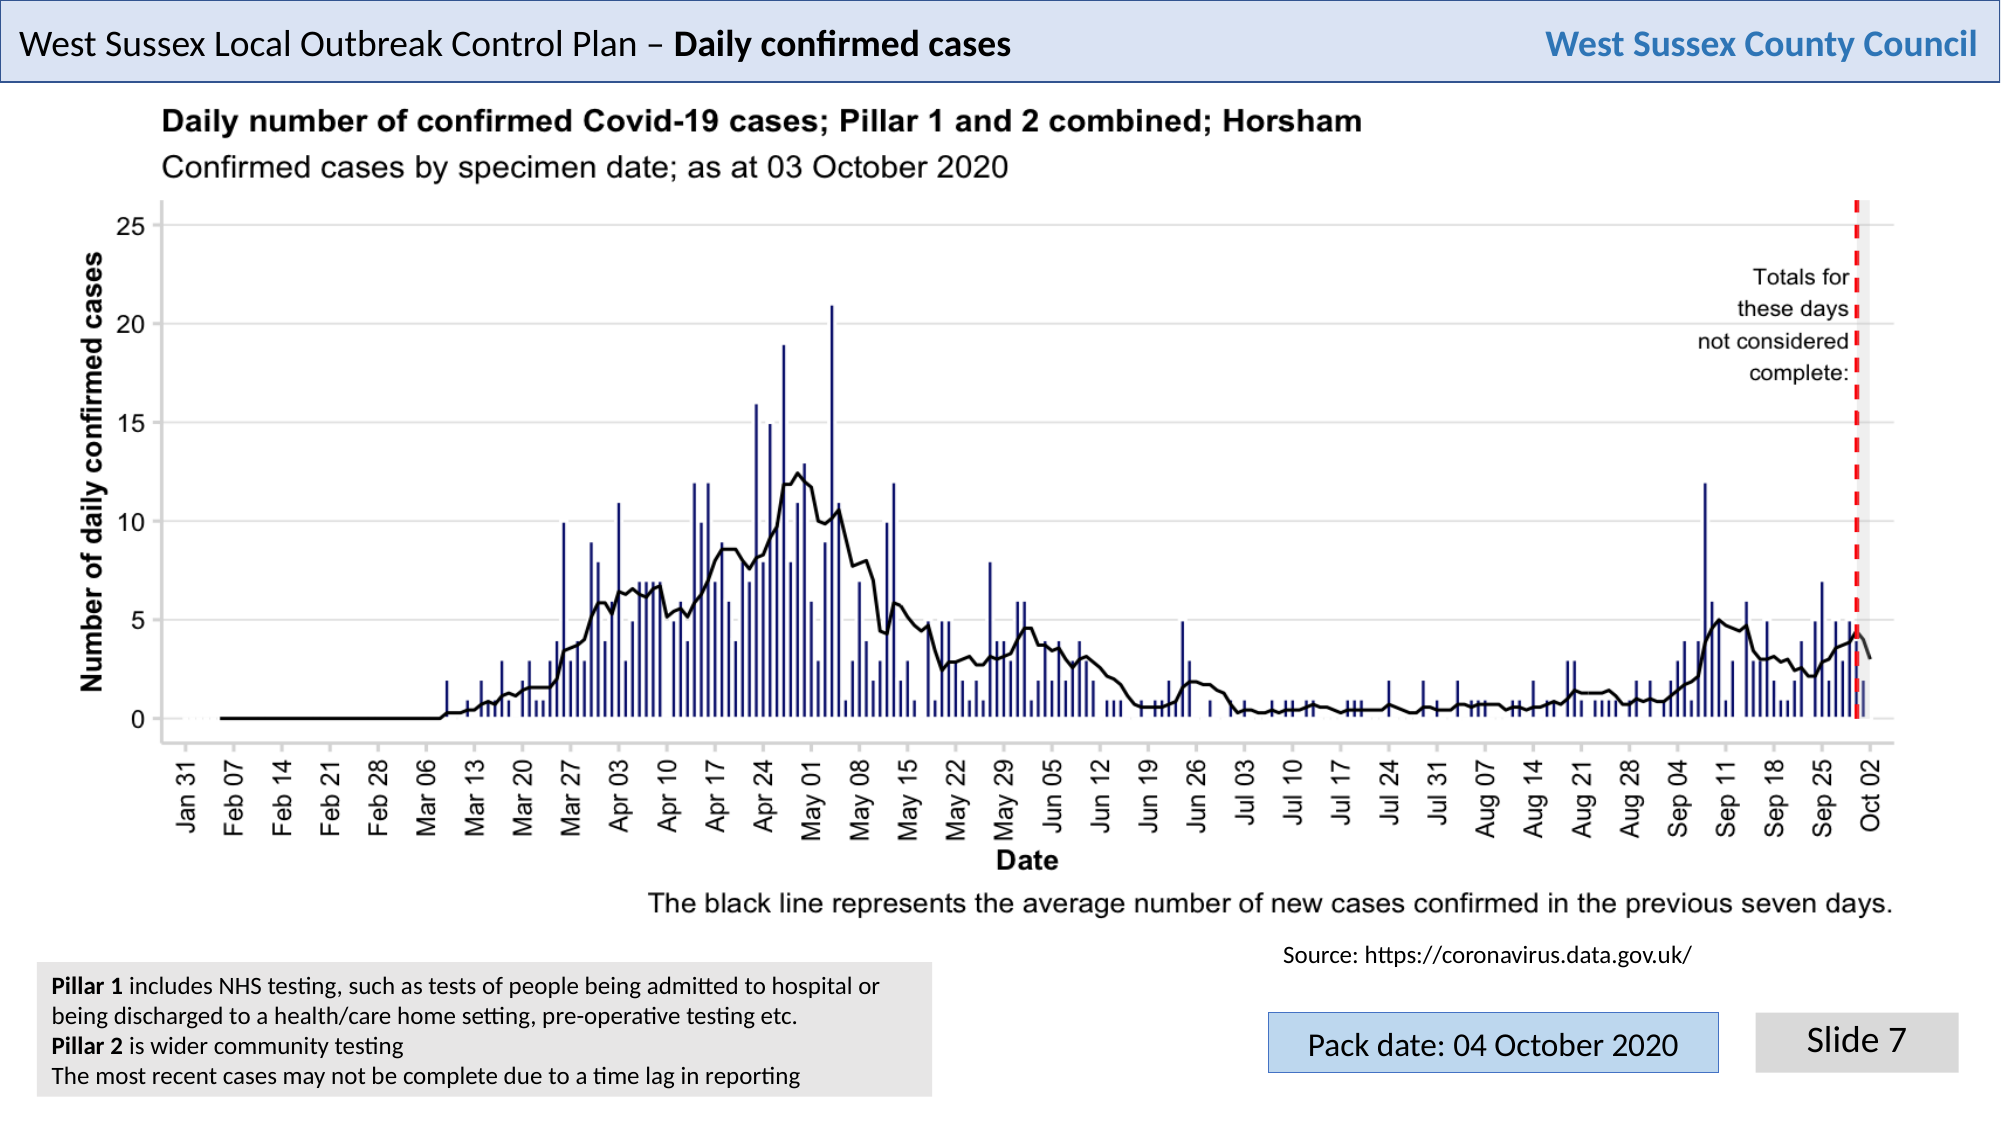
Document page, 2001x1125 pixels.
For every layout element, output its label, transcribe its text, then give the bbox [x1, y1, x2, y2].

list Slide 7 [1755, 1012, 1959, 1073]
picture [63, 91, 1912, 935]
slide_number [1268, 1012, 1719, 1073]
list Source: https://coronavirus.data.gov.uk/ [1268, 935, 1912, 995]
